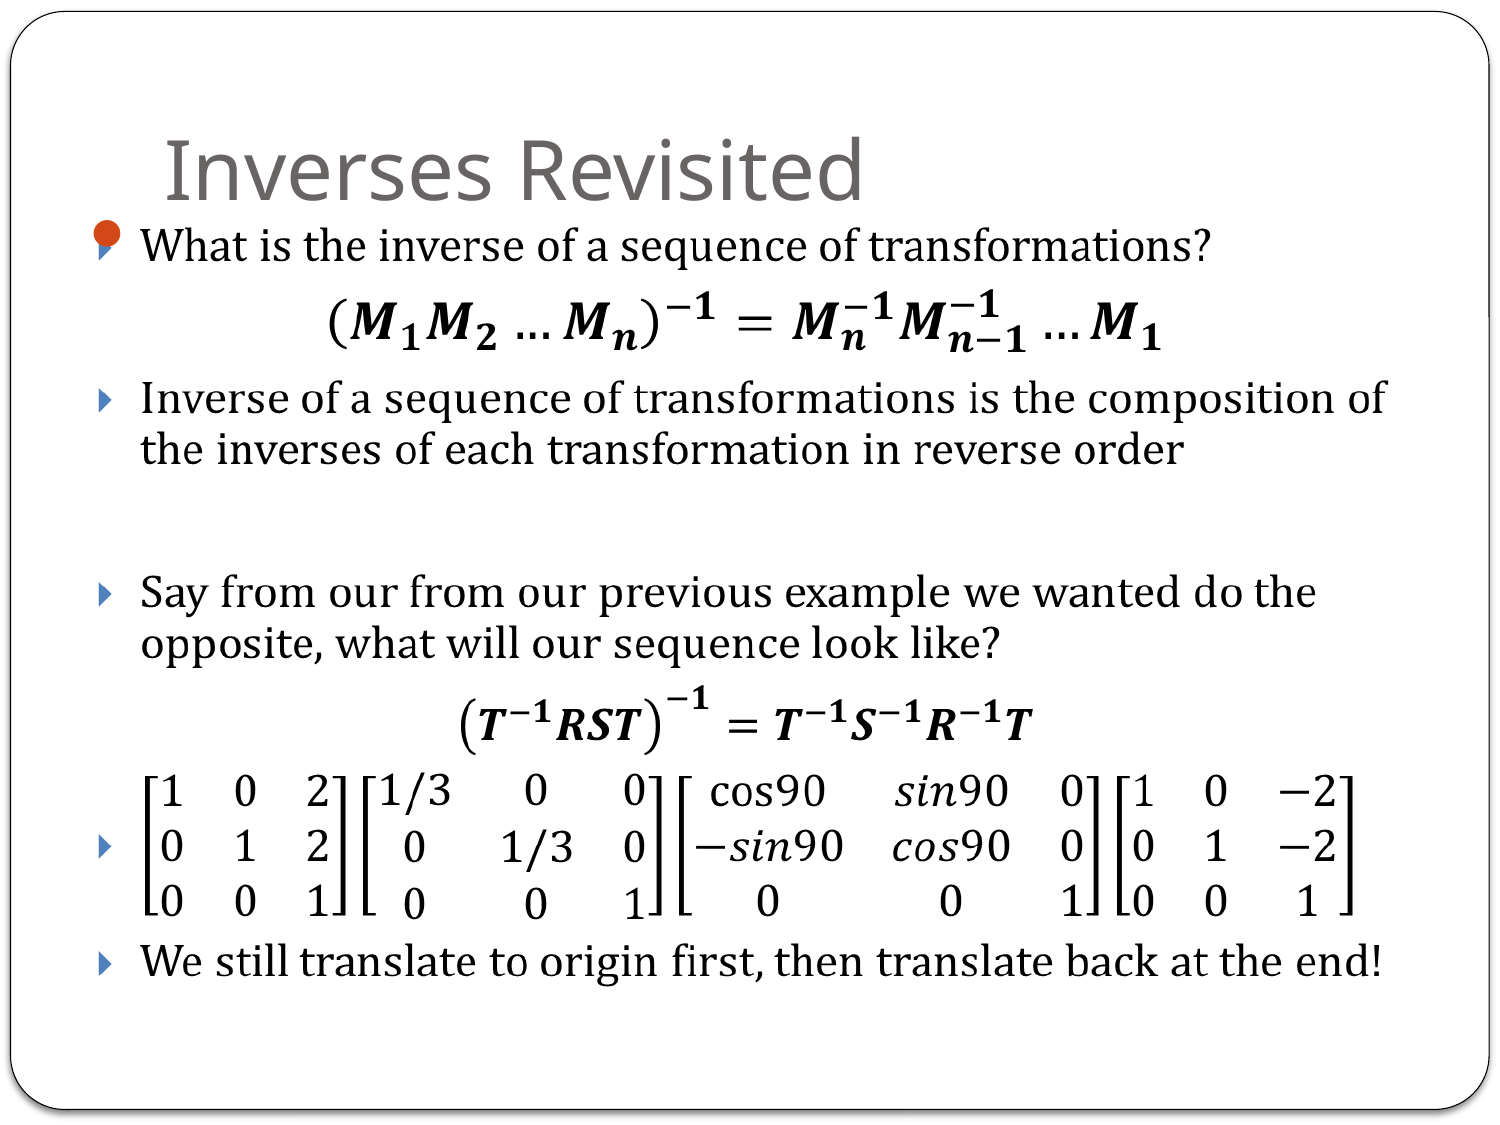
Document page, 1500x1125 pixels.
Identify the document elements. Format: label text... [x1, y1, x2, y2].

list [75, 200, 1425, 1039]
title Inverses Revisited [150, 45, 1425, 233]
